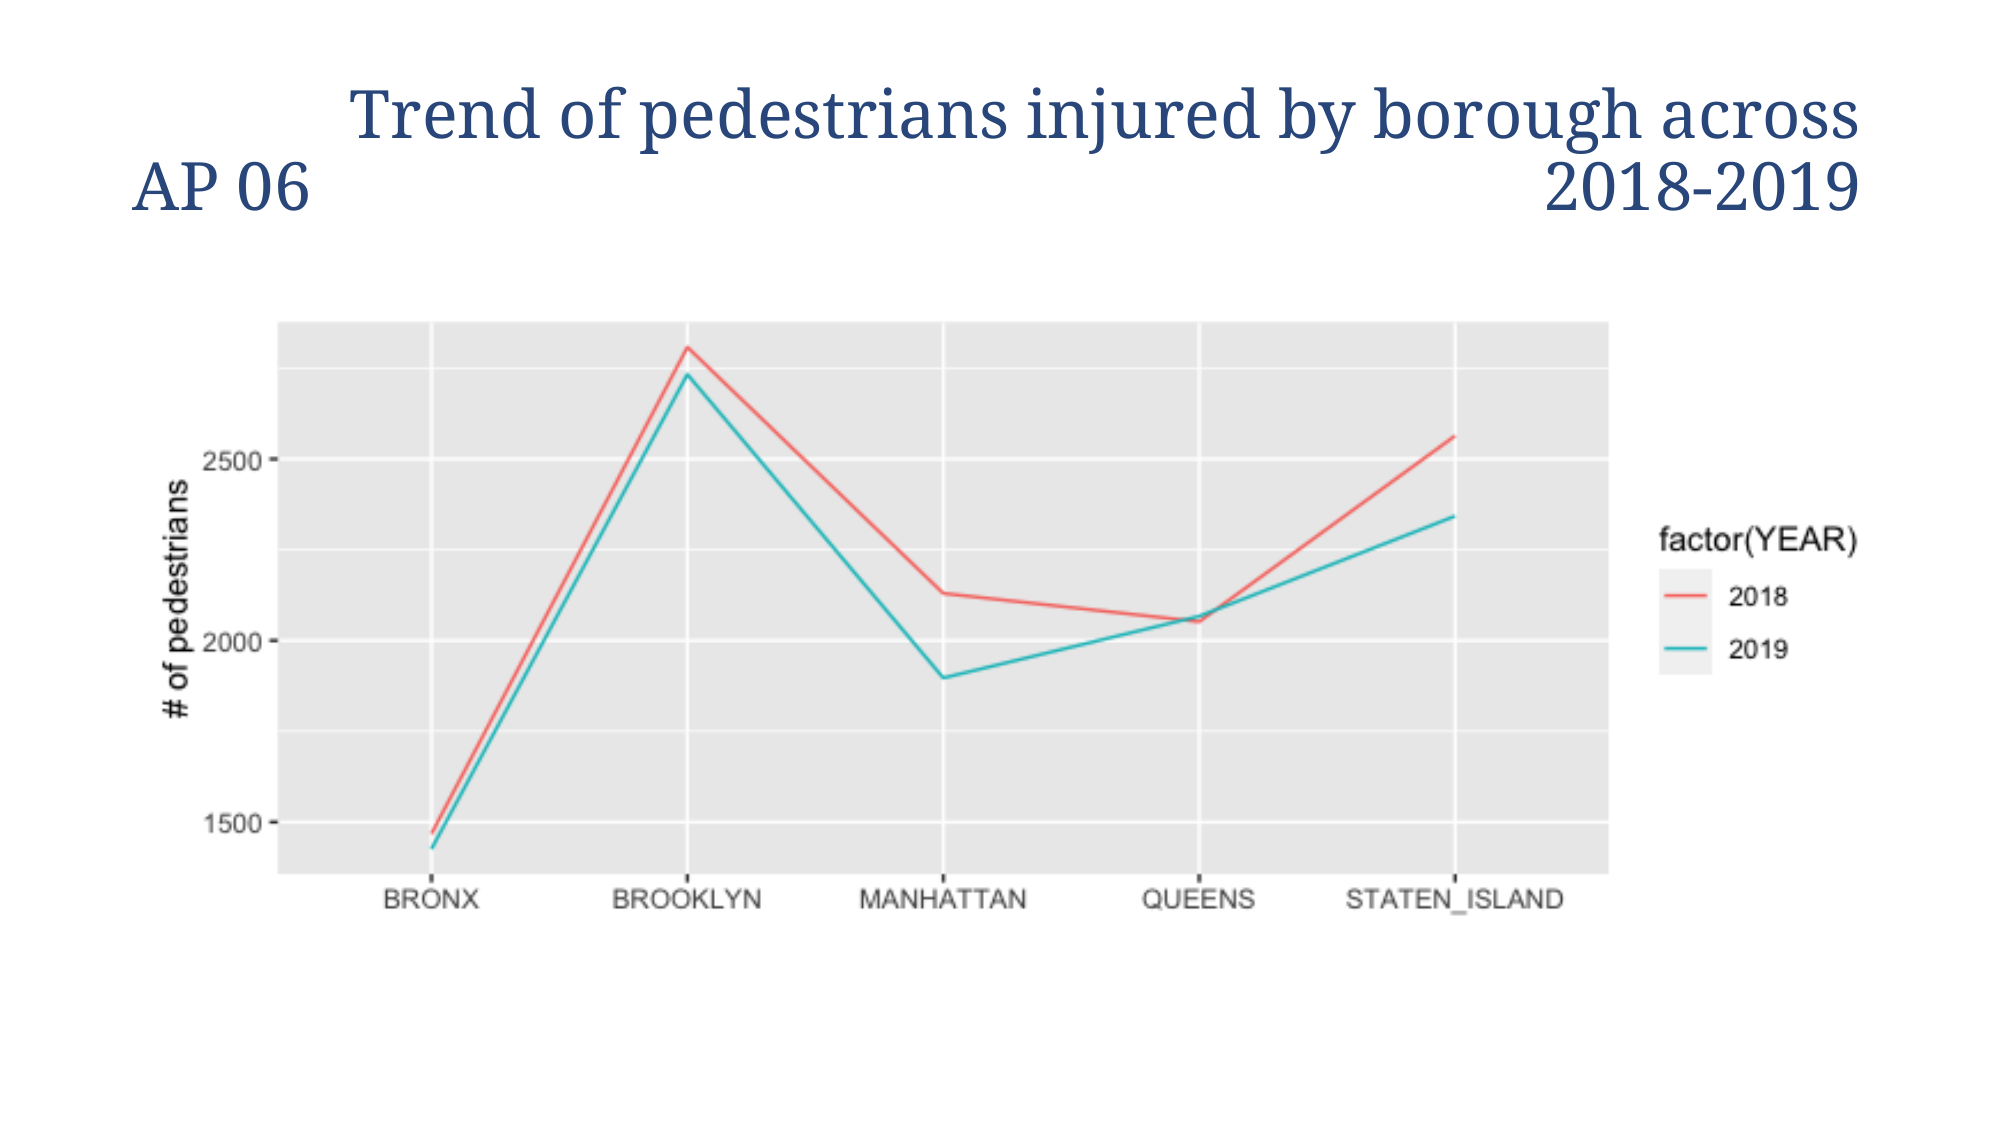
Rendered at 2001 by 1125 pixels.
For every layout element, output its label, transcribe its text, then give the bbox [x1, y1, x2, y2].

text_box AP 06 [117, 136, 568, 231]
text_box Trend of pedestrians injured by borough across 2018-2019 [275, 62, 1878, 233]
picture [147, 306, 1892, 971]
